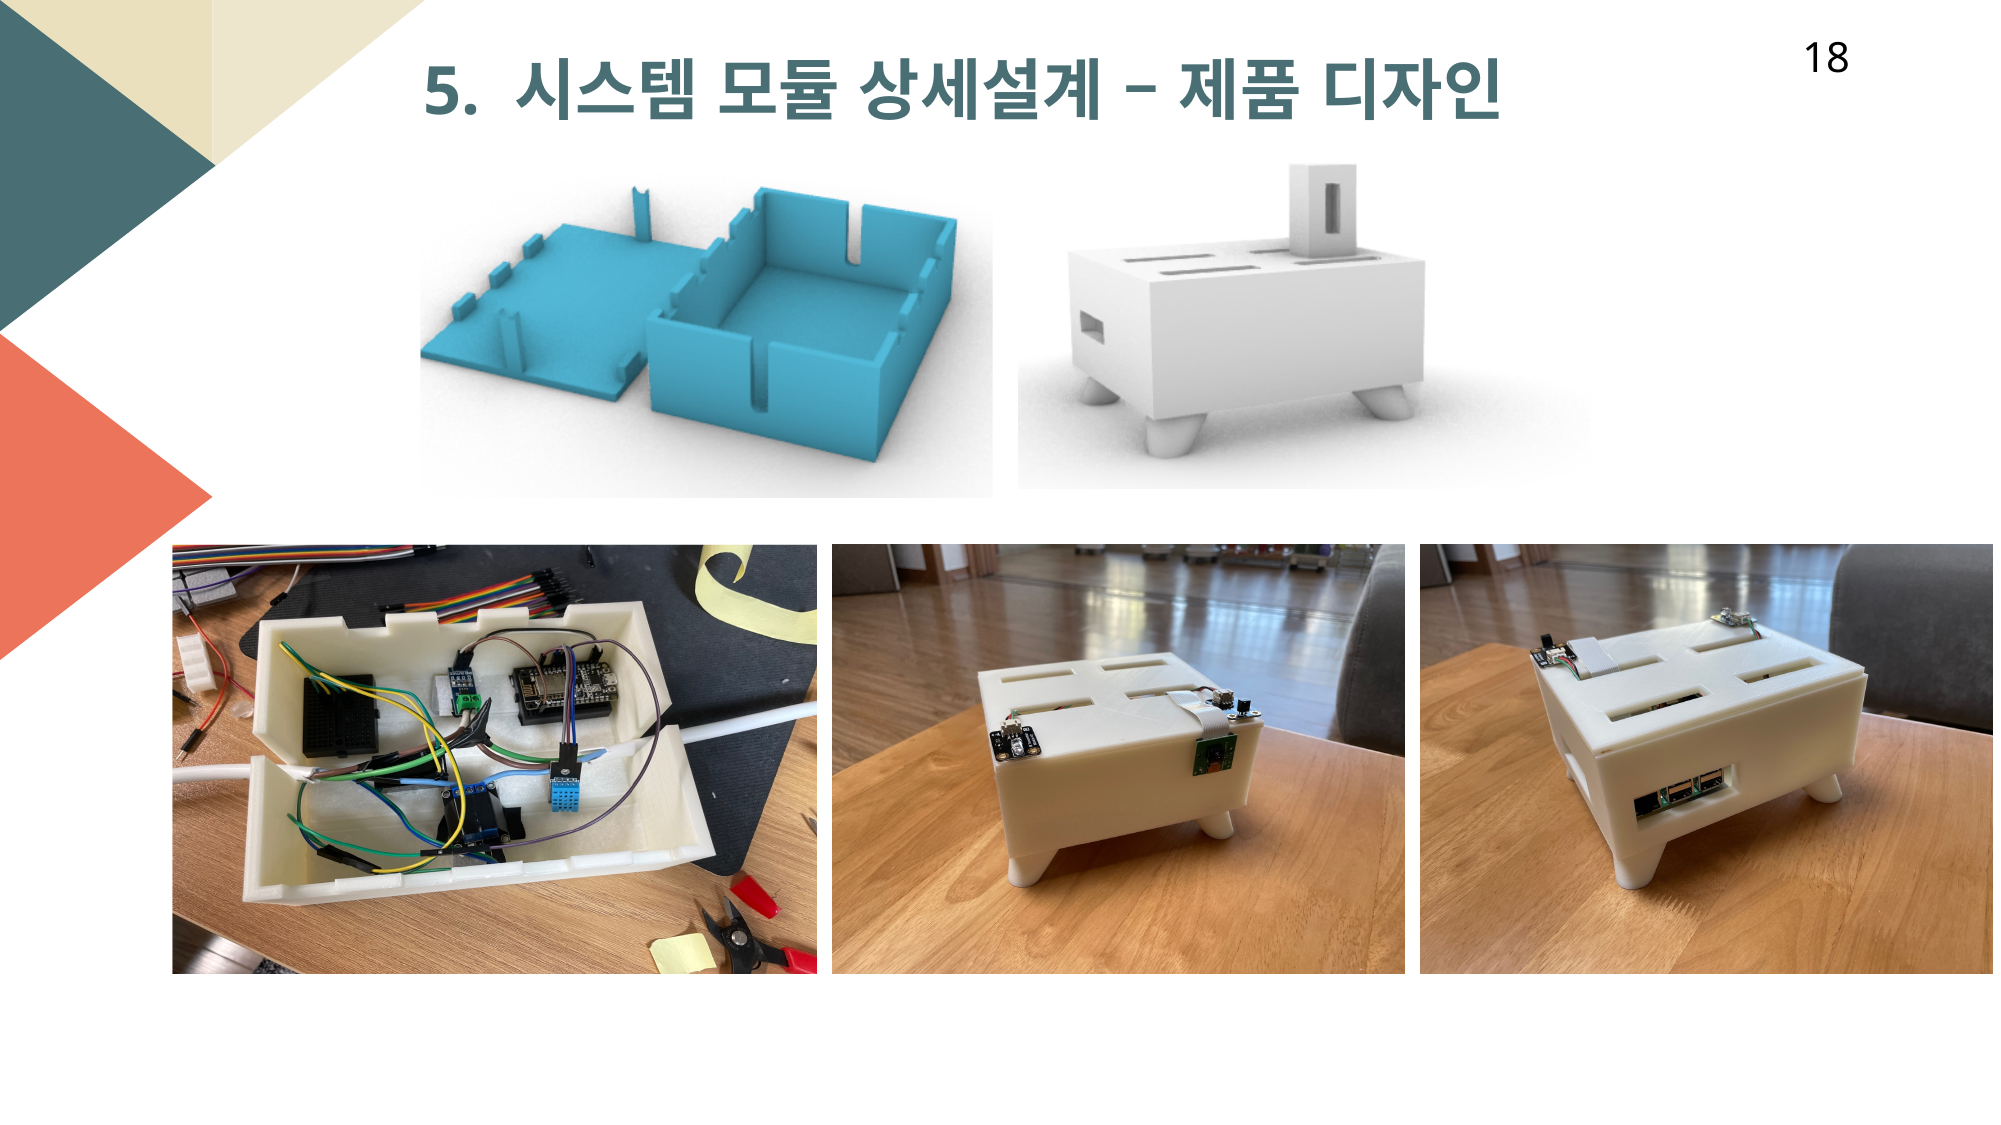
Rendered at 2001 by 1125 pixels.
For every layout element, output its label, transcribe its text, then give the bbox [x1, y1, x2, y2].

slide_number 18 [1787, 24, 1981, 85]
text_box 5. 시스템 모듈 상세설계 – 제품 디자인 [408, 49, 1727, 138]
picture [1419, 544, 1993, 974]
picture [173, 141, 993, 1082]
picture [1018, 141, 1591, 489]
picture [832, 544, 1405, 974]
